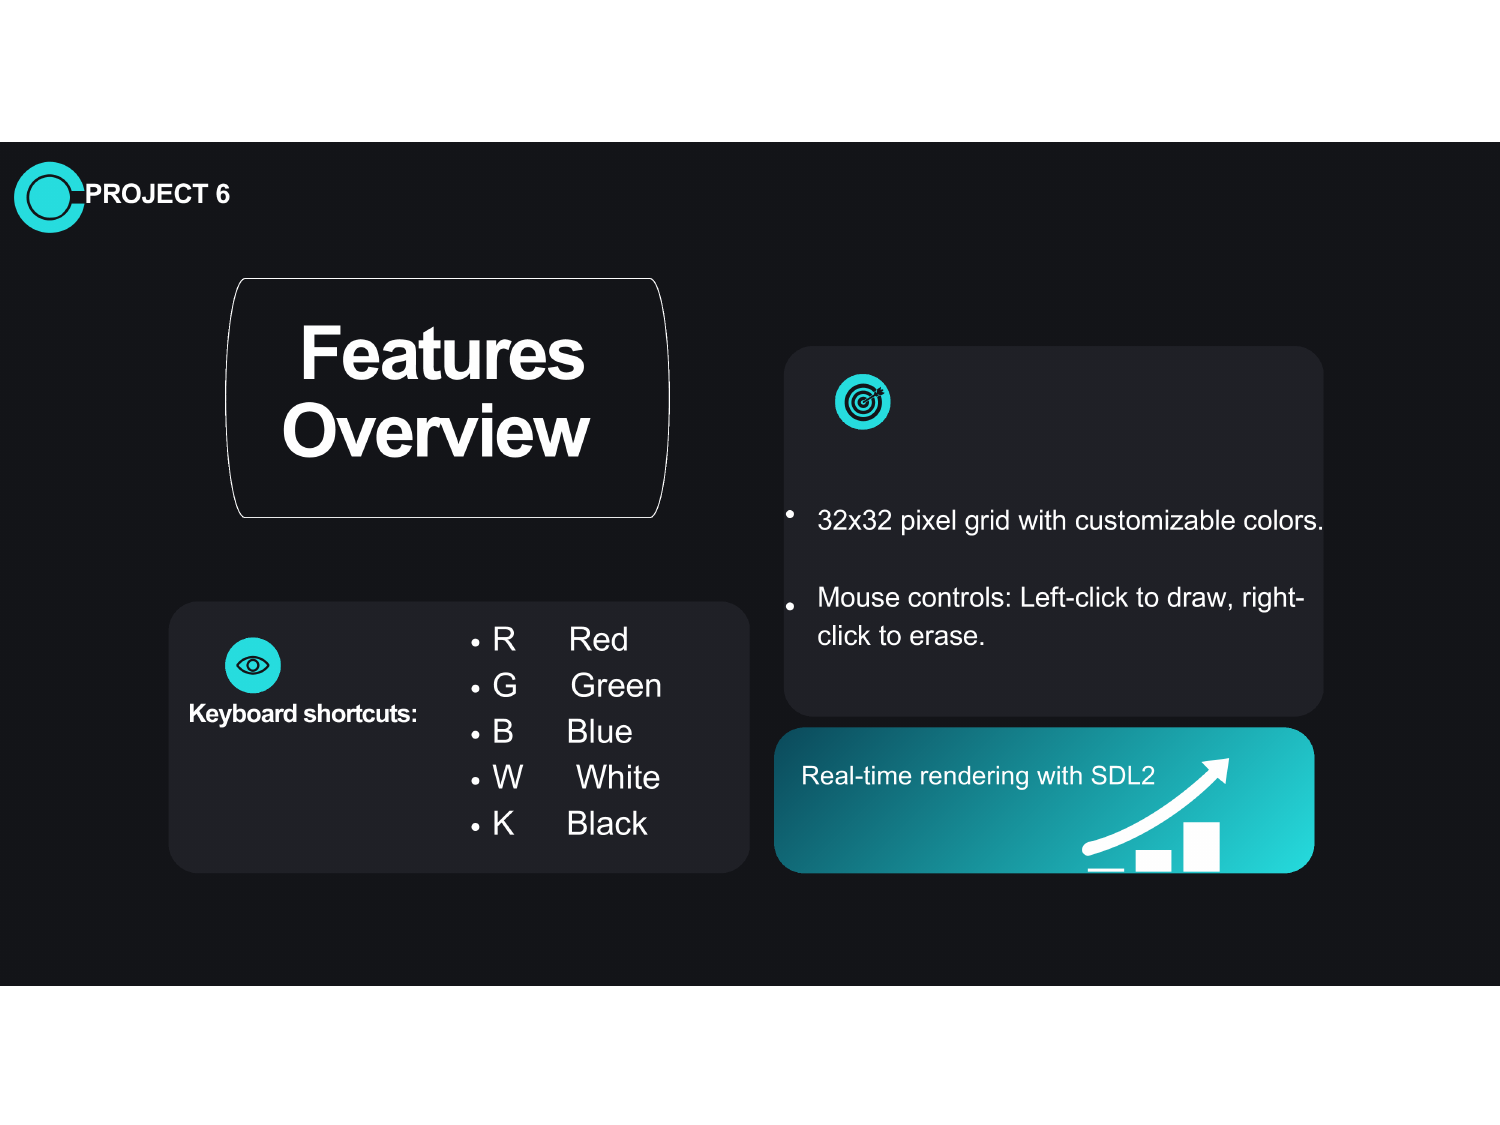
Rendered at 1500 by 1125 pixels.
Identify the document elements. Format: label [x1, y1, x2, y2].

picture [0, 141, 1500, 987]
